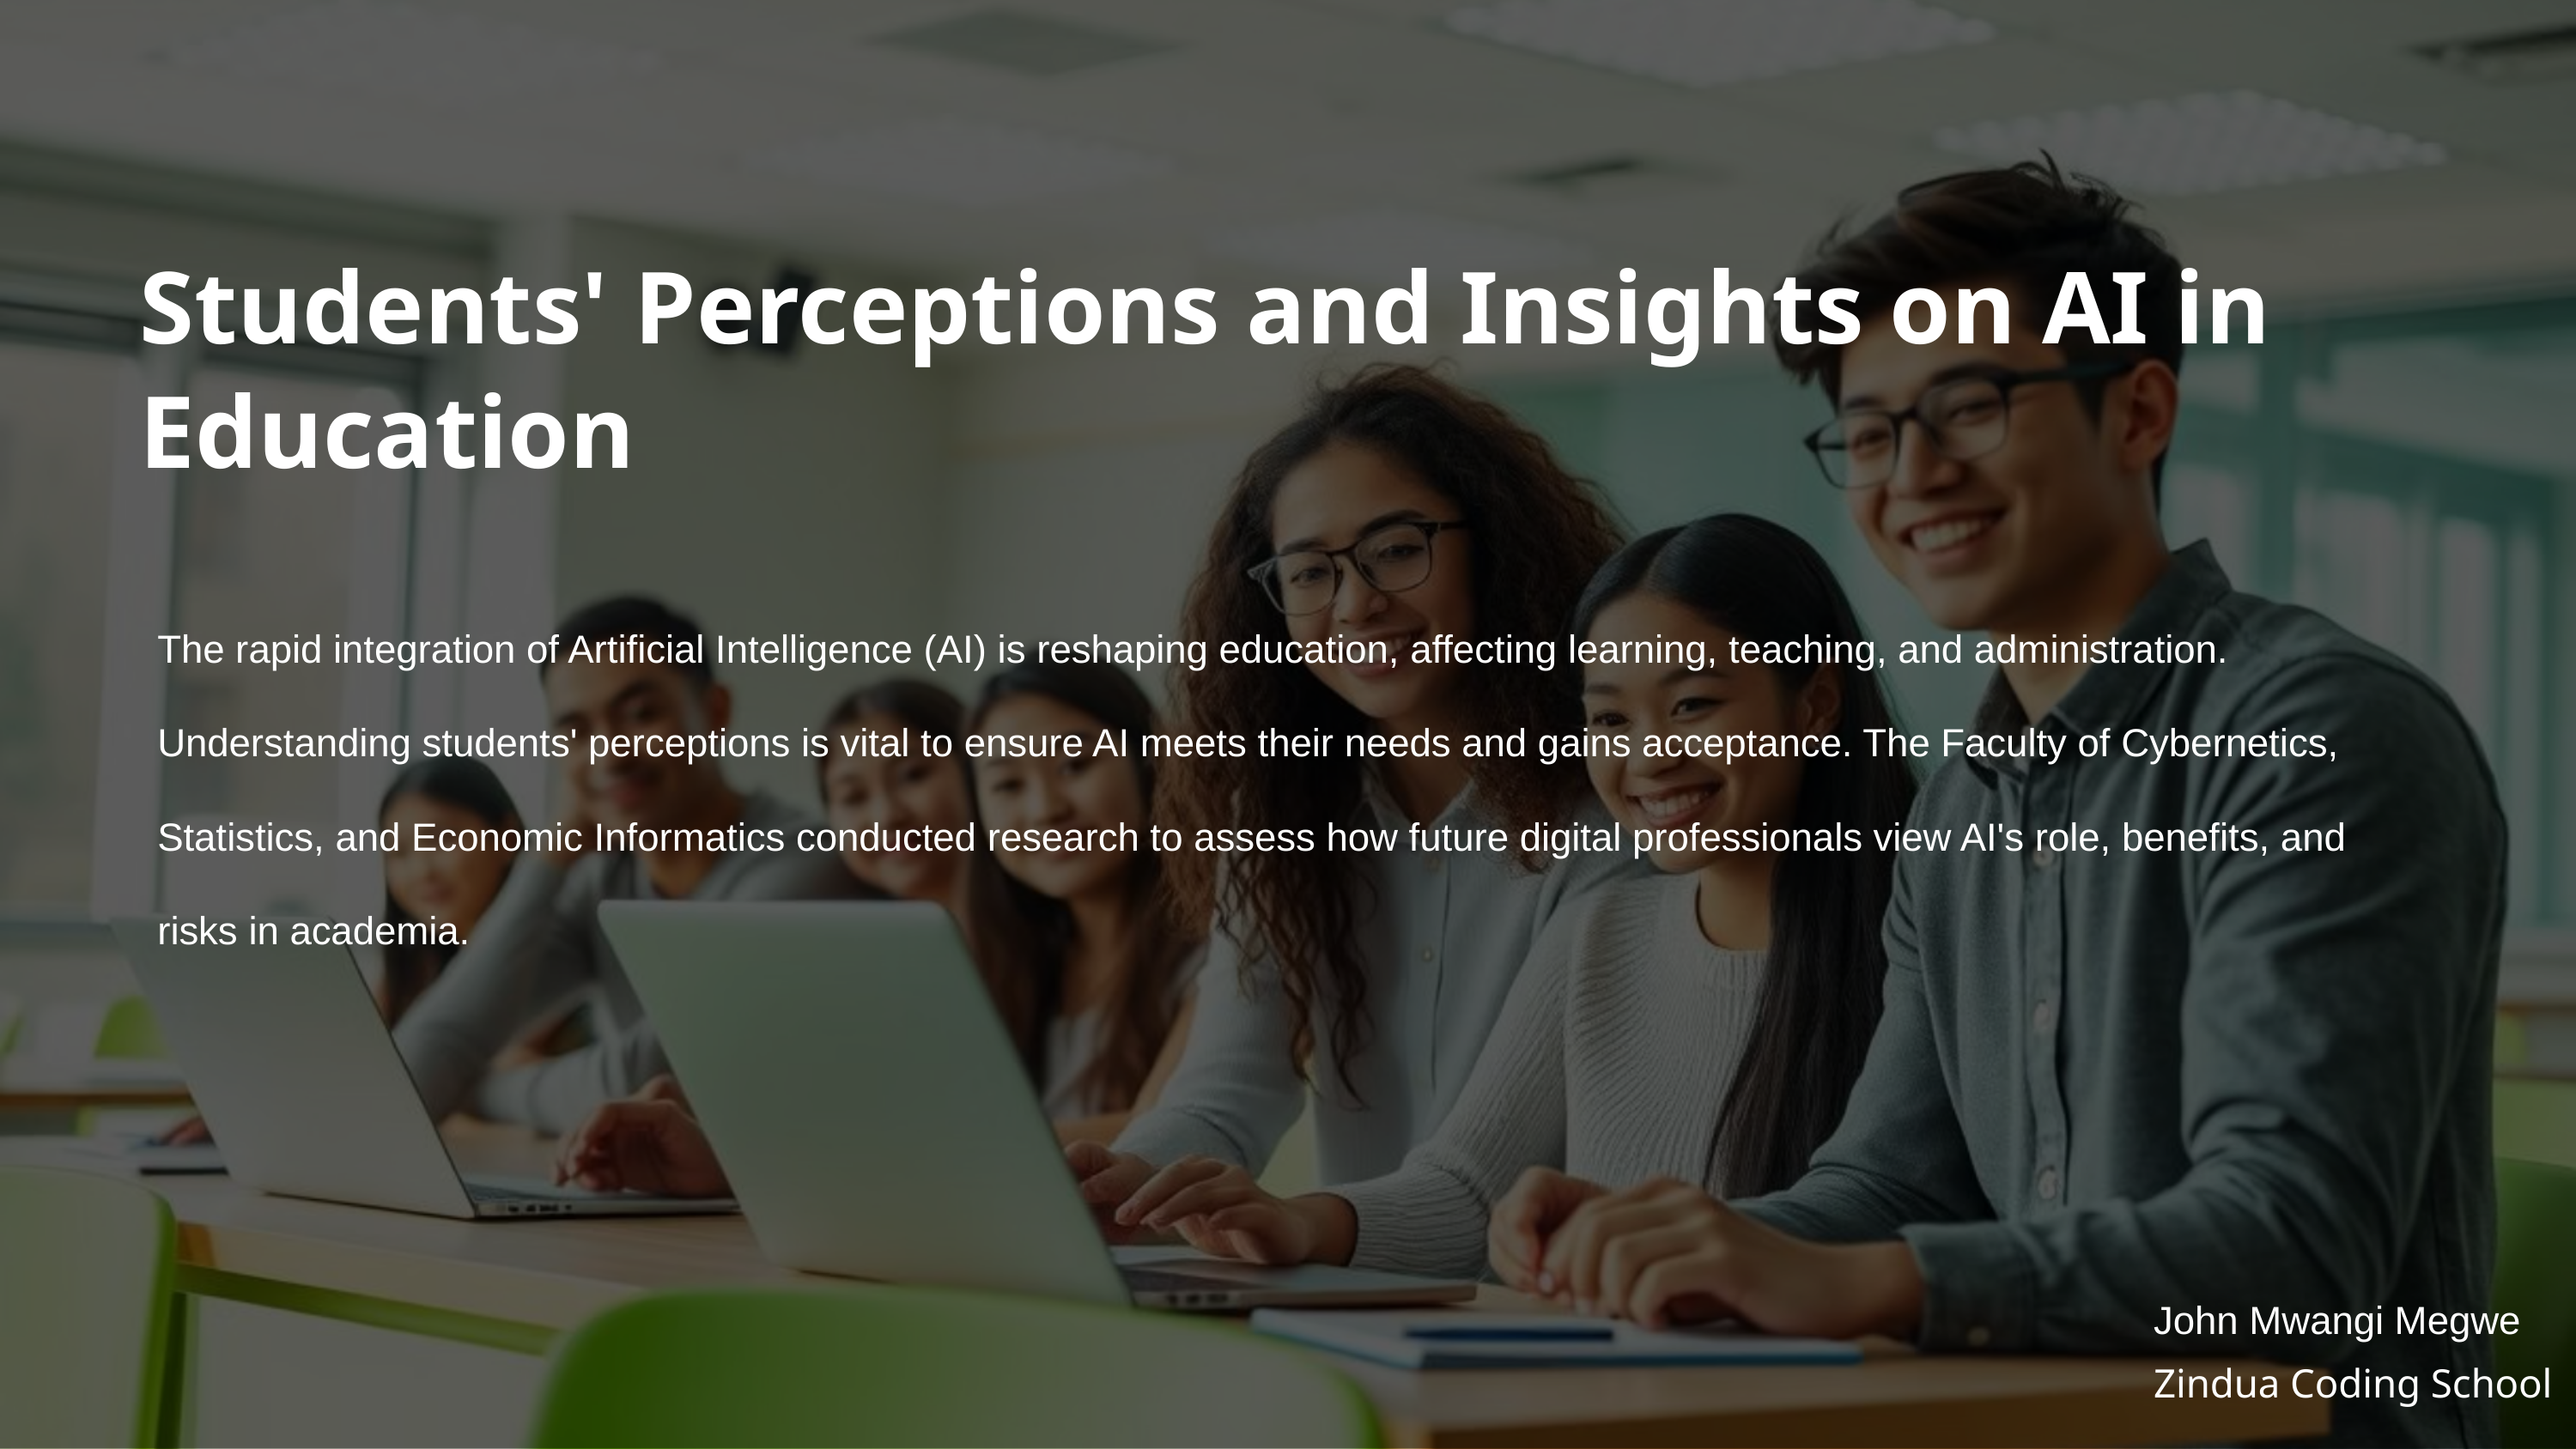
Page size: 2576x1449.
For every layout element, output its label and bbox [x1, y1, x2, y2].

text_box [0, 0, 2576, 1449]
text_box [157, 604, 2421, 861]
text_box [139, 241, 2437, 492]
text_box [2153, 1288, 2576, 1449]
